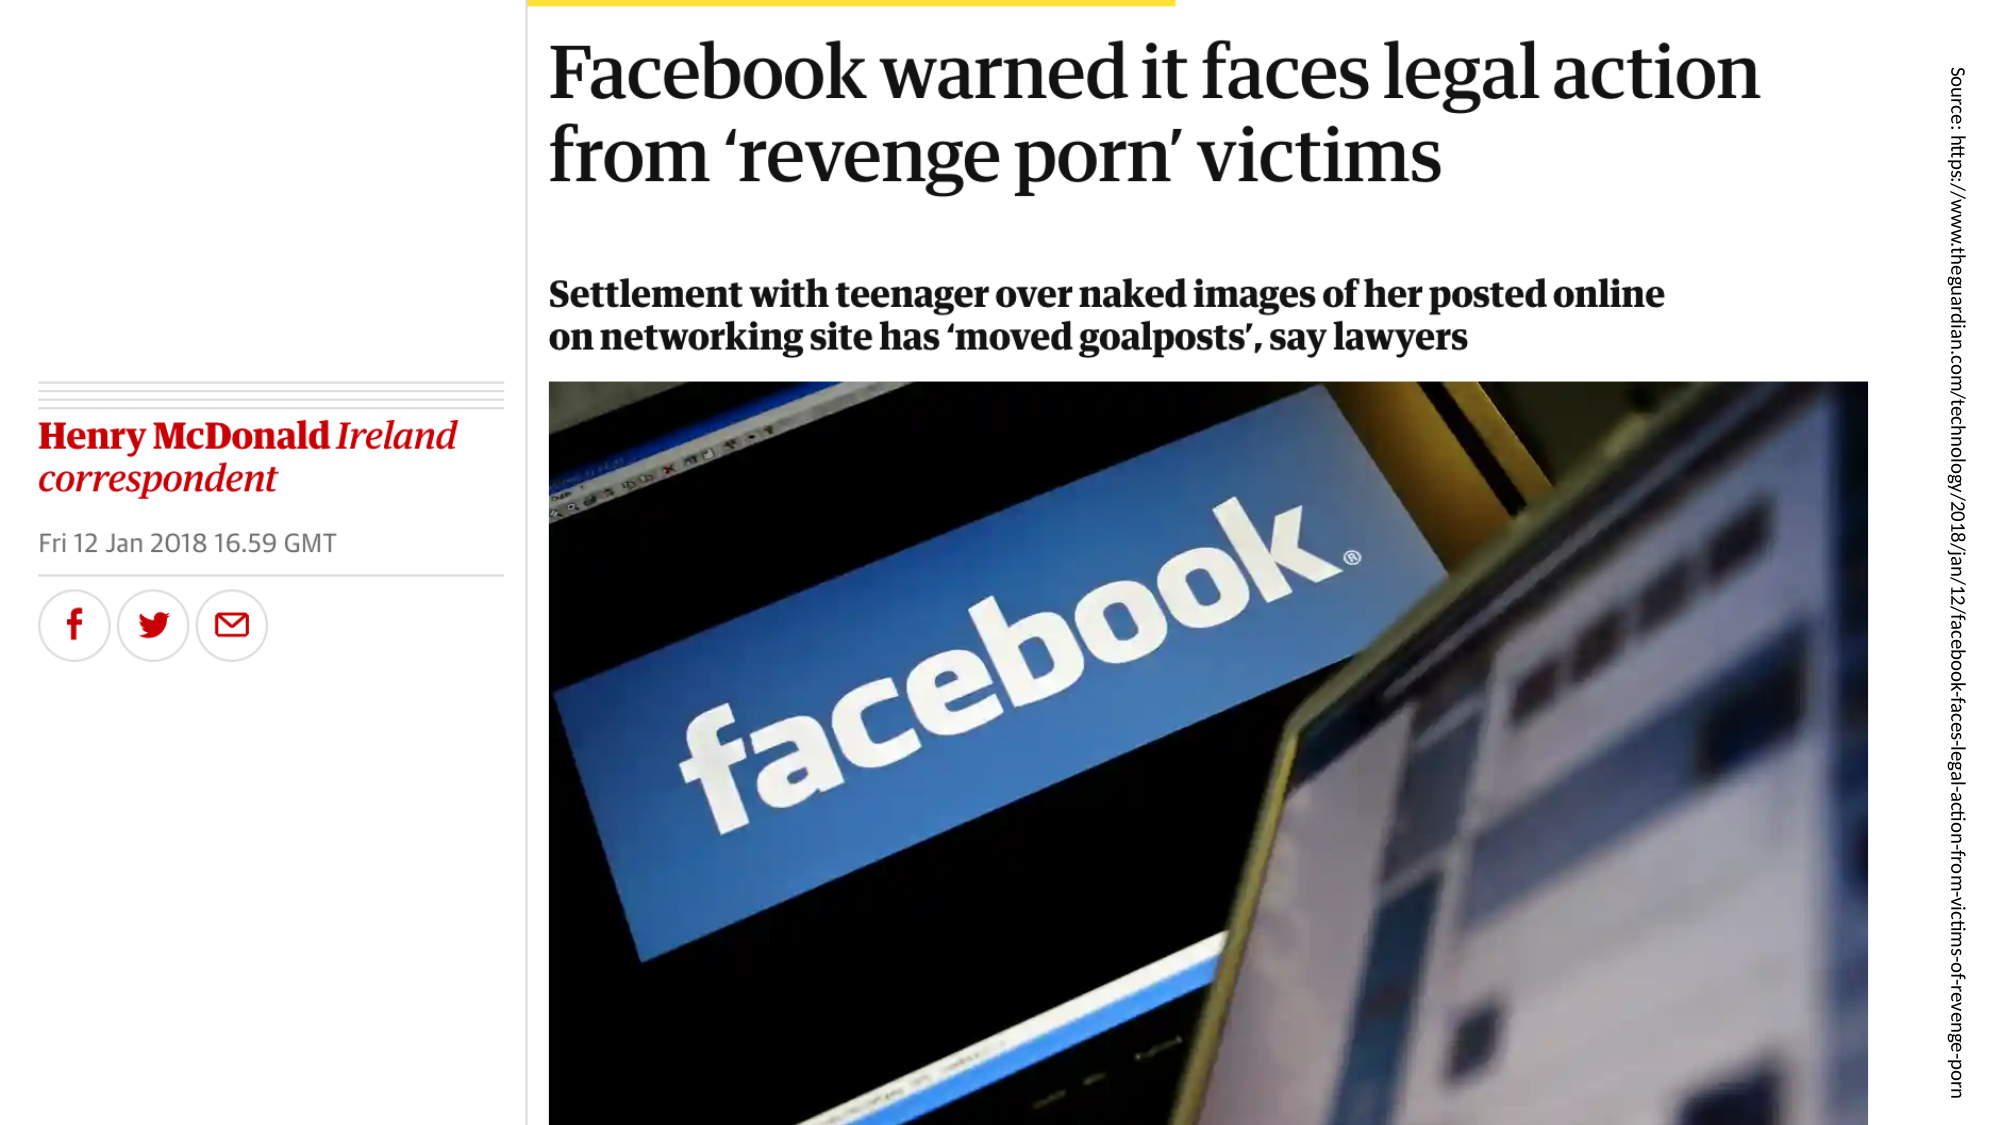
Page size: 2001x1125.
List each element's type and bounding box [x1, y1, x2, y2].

list [0, 0, 2000, 1125]
